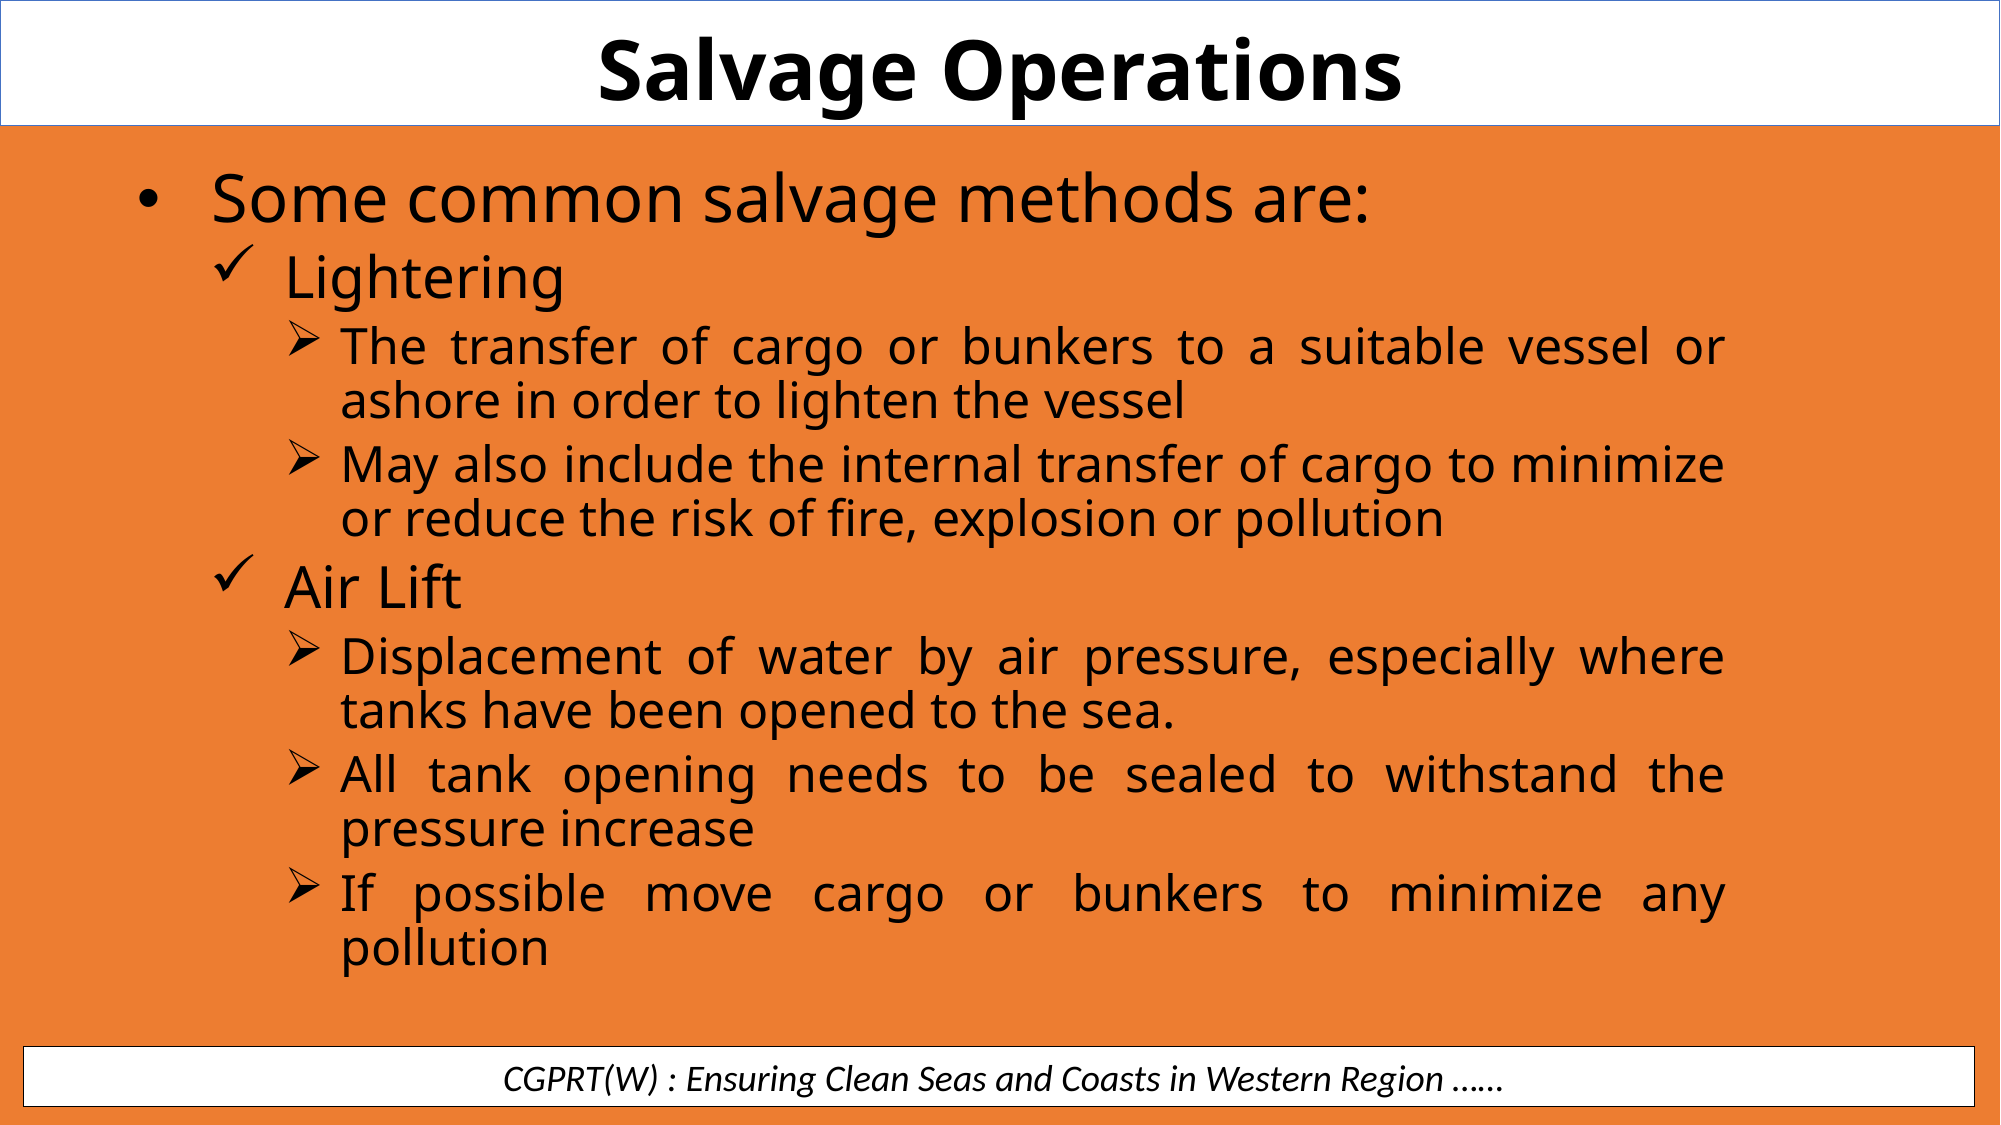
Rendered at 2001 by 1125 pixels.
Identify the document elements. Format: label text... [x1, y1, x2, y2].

text_box Salvage Operations [203, 21, 1799, 114]
text_box Some common salvage methods are: Lightering The transfer of cargo or bunkers to a suitable vessel or ashore in order to lighten the vessel May also include the internal transfer of cargo to minimize or reduce the risk of fire, explosion or pollution Air Lift Displacement of water by air pressure, especially where tanks have been opened to the sea. All tank opening needs to be sealed to withstand the pressure increase If possible move cargo or bunkers to minimize any pollution [122, 158, 1742, 1014]
text_box [0, 0, 2000, 126]
text_box CGPRT(W) : Ensuring Clean Seas and Coasts in Western Region …… [23, 1046, 1975, 1107]
